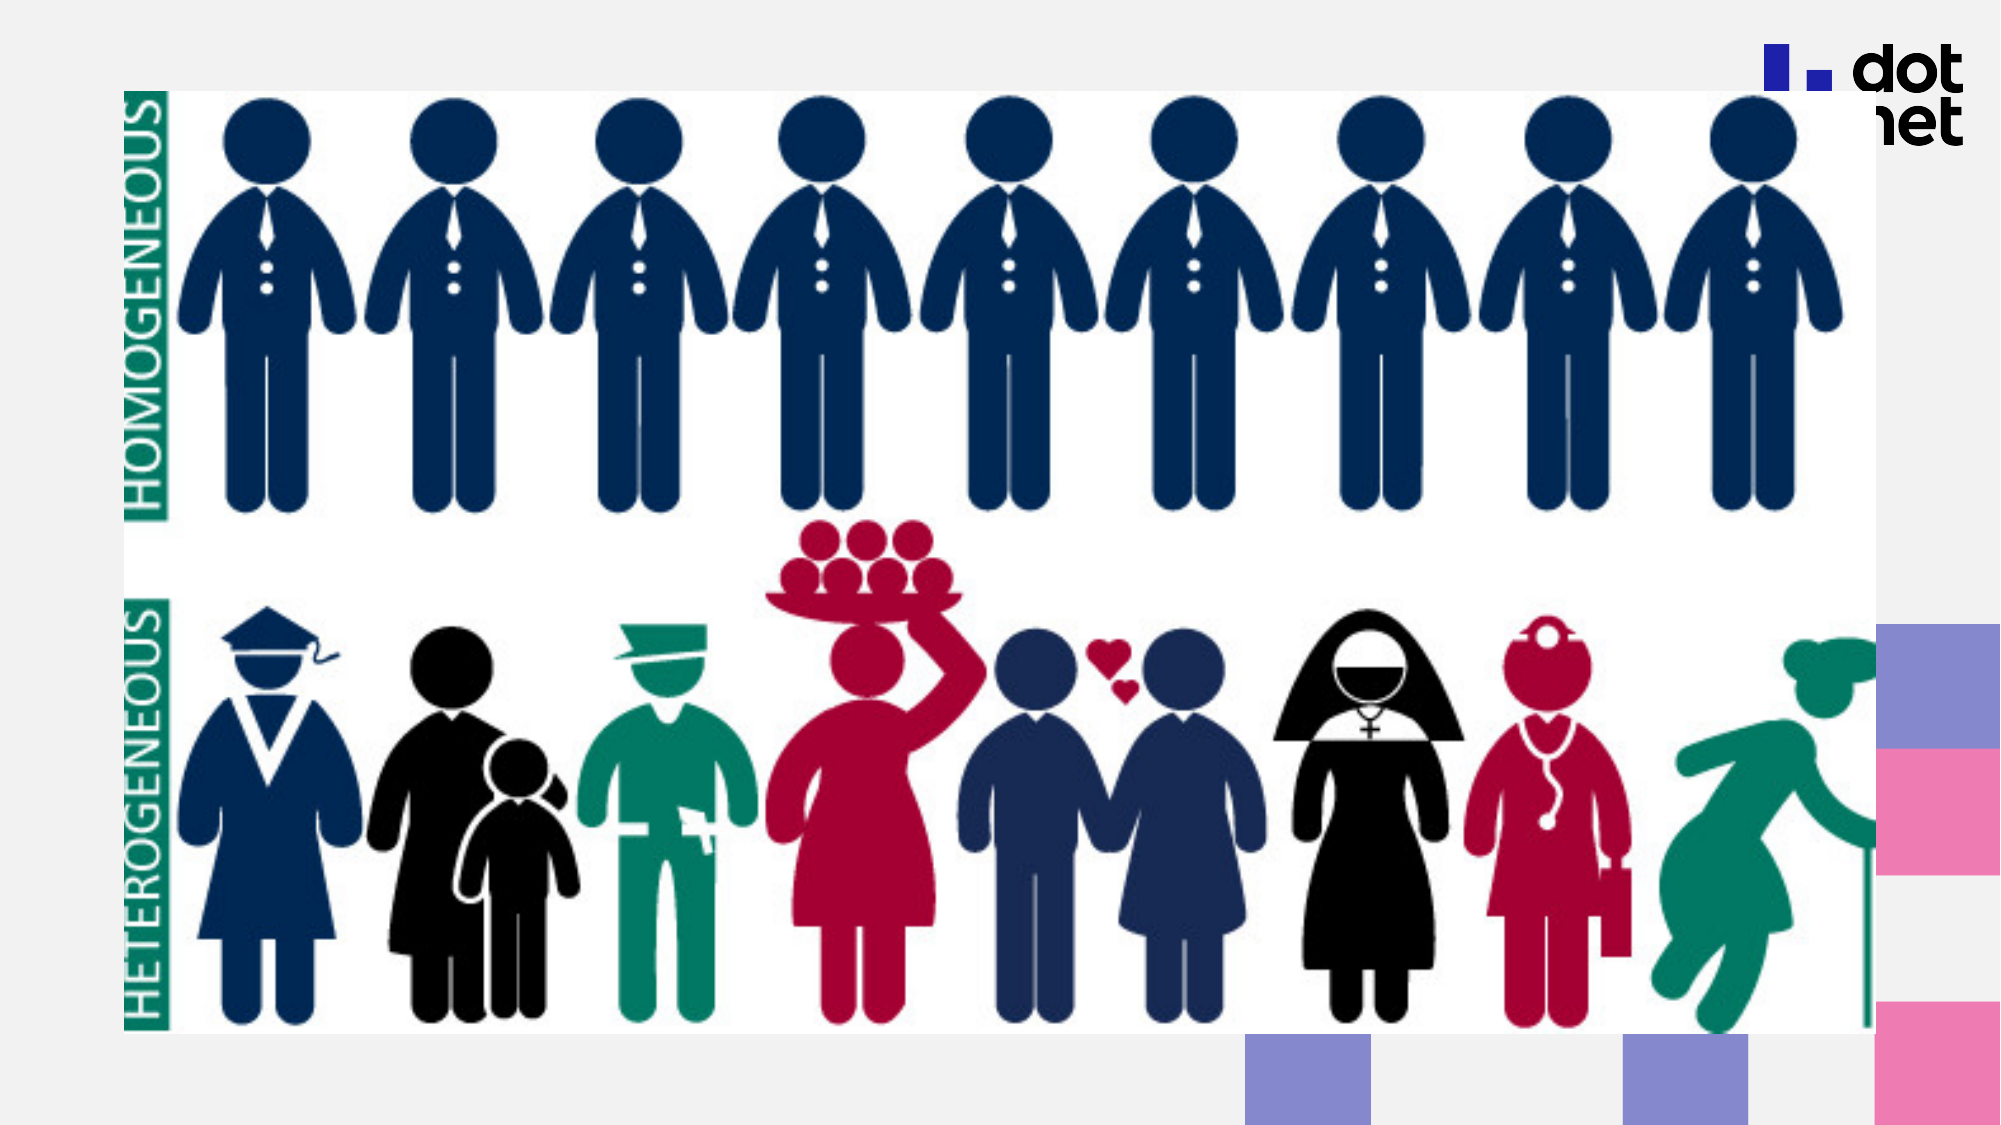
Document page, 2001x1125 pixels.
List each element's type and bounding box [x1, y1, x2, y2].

picture [124, 44, 1963, 1034]
